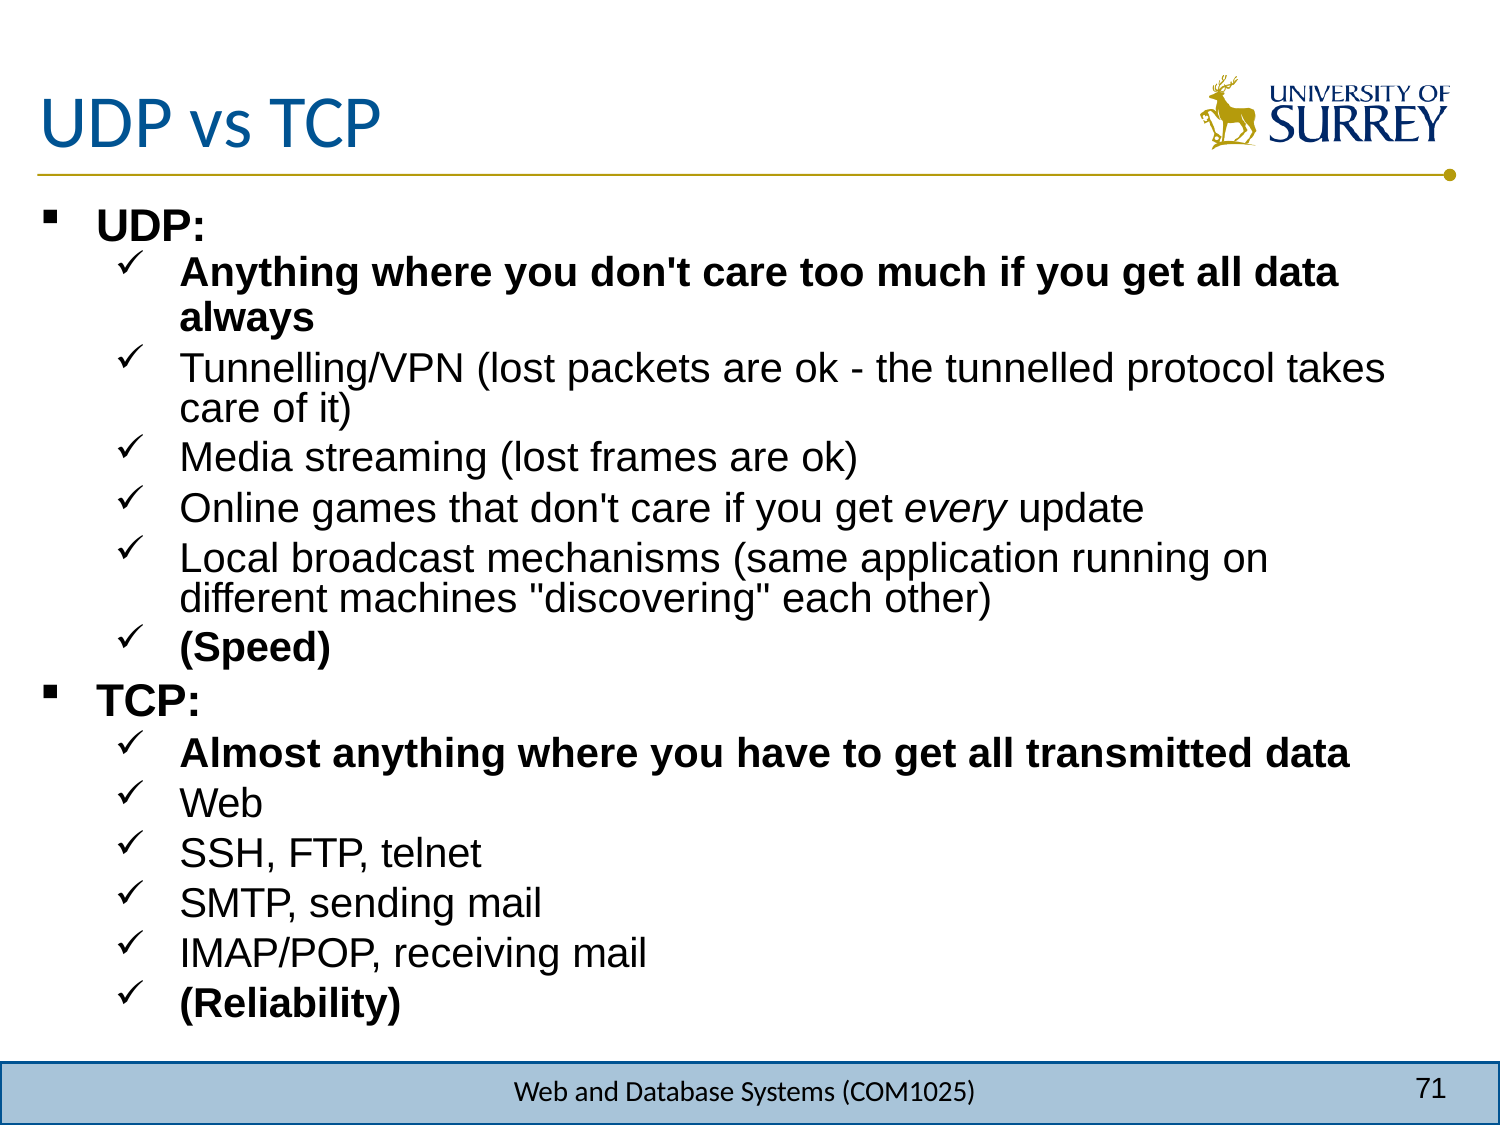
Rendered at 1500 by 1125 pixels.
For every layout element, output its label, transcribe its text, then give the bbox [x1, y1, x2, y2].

slide_number 71 [1408, 1069, 1456, 1125]
text_box UDP: Anything where you don't care too much if you get all data always Tunnelling/VPN (lost packets are ok - the tunnelled protocol takes care of it) Media streaming (lost frames are ok) Online games that don't care if you get every update Local broadcast mechanisms (same application running on different machines "discovering" each other) (Speed) TCP: Almost anything where you have to get all transmitted data Web SSH, FTP, telnet SMTP, sending mail IMAP/POP, receiving mail (Reliability) [37, 193, 1429, 1026]
footer Web and Database Systems (COM1025) [511, 1077, 985, 1125]
title UDP vs TCP [37, 70, 1184, 193]
picture [1200, 75, 1450, 150]
